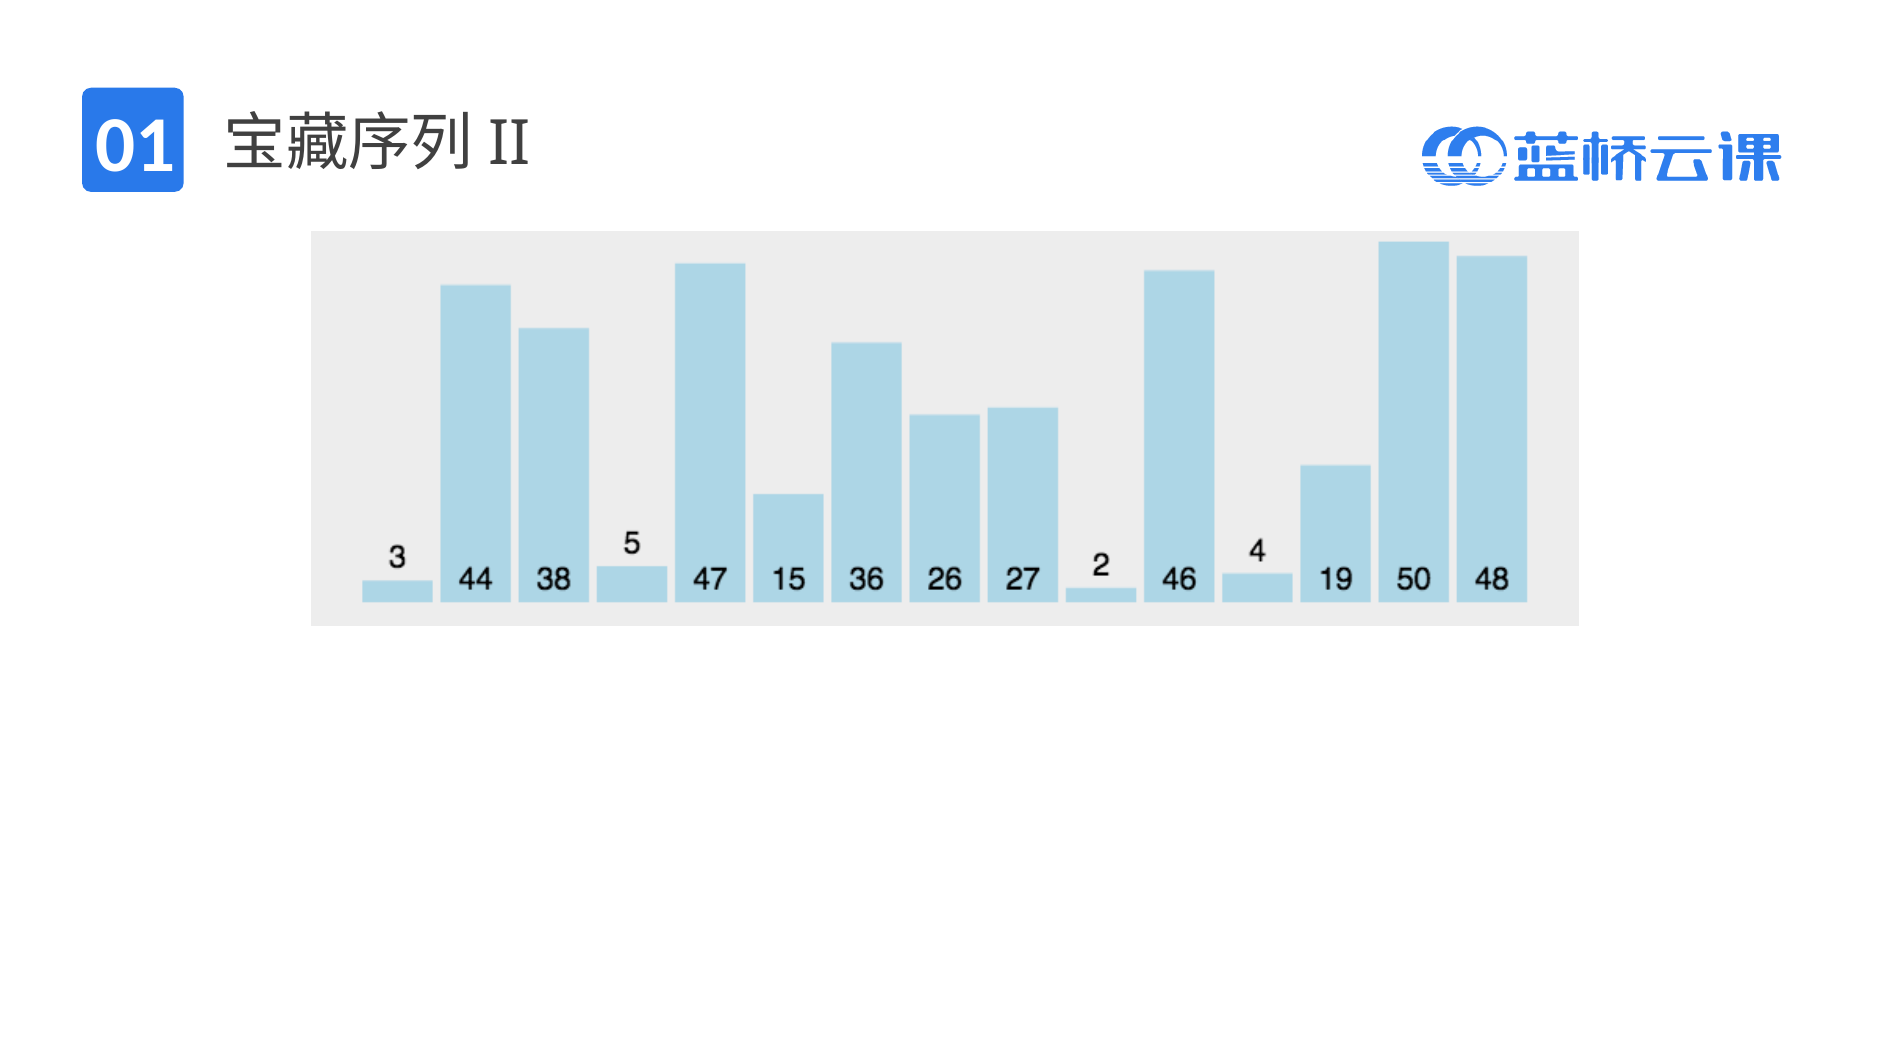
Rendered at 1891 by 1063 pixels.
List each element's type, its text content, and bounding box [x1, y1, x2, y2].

picture [311, 231, 1579, 626]
picture [1382, 107, 1823, 209]
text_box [79, 84, 192, 205]
title 宝藏序列II [209, 80, 1320, 208]
